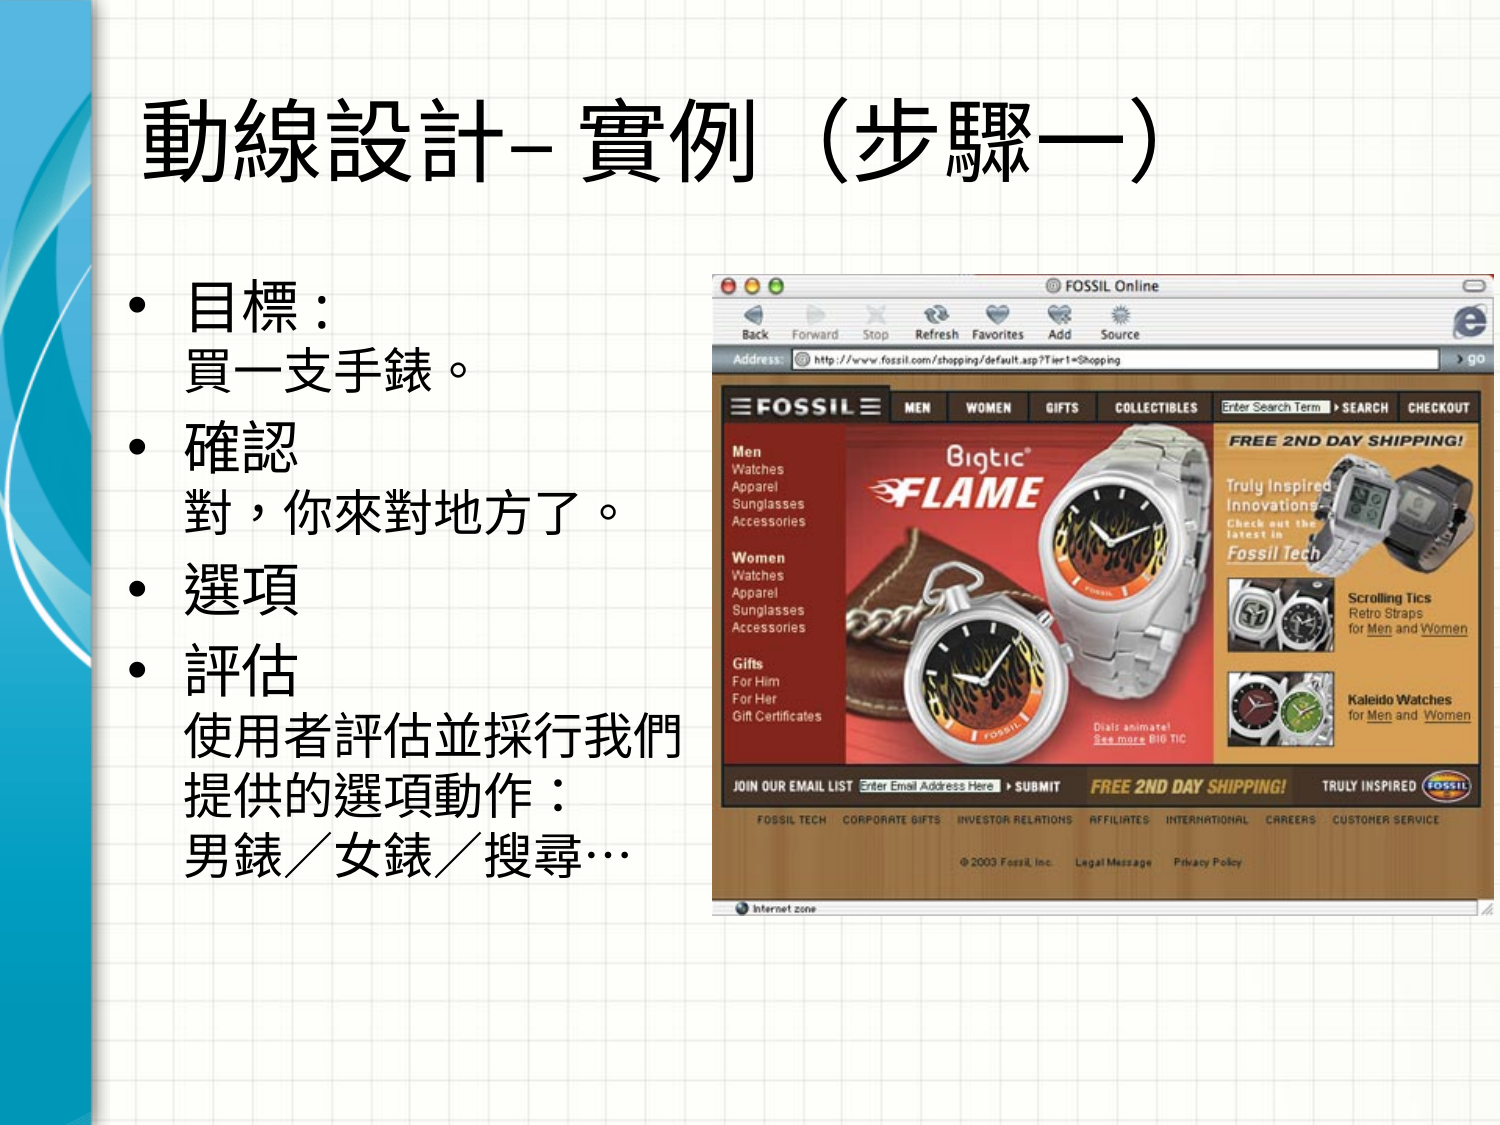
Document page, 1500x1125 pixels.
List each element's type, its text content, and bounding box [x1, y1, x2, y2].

title 動線設計– 實例（步驟一） [125, 45, 1450, 233]
list 目標: 買一支手錶。 確認 對，你來對地方了。 選項 評估 使用者評估並採行我們提供的選項動作： 男錶／女錶／搜尋… [112, 262, 725, 1063]
picture [0, 0, 1500, 1125]
